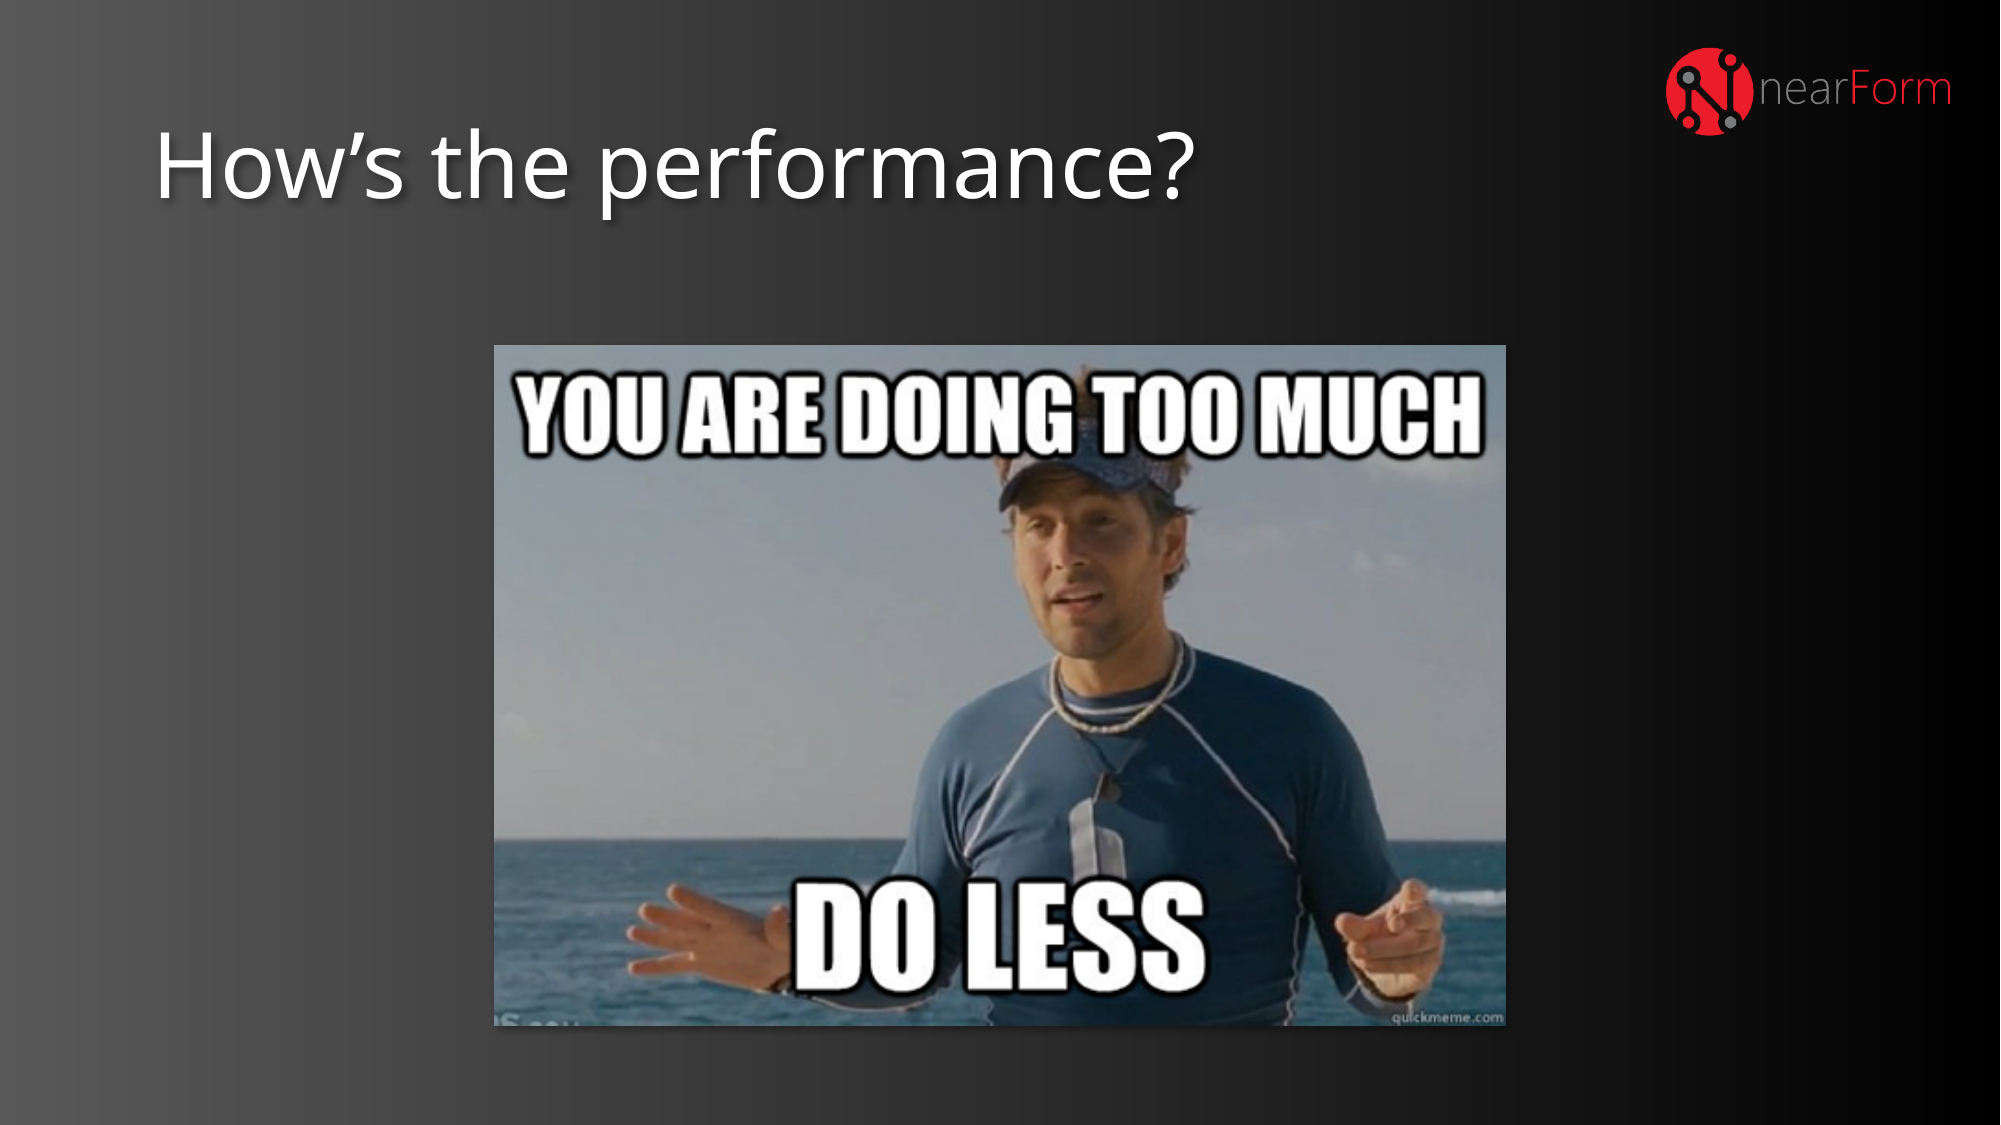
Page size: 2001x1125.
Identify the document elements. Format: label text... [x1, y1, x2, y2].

picture [1625, 0, 1989, 182]
title How’s the performance? [137, 59, 1863, 278]
picture [494, 345, 1506, 1026]
